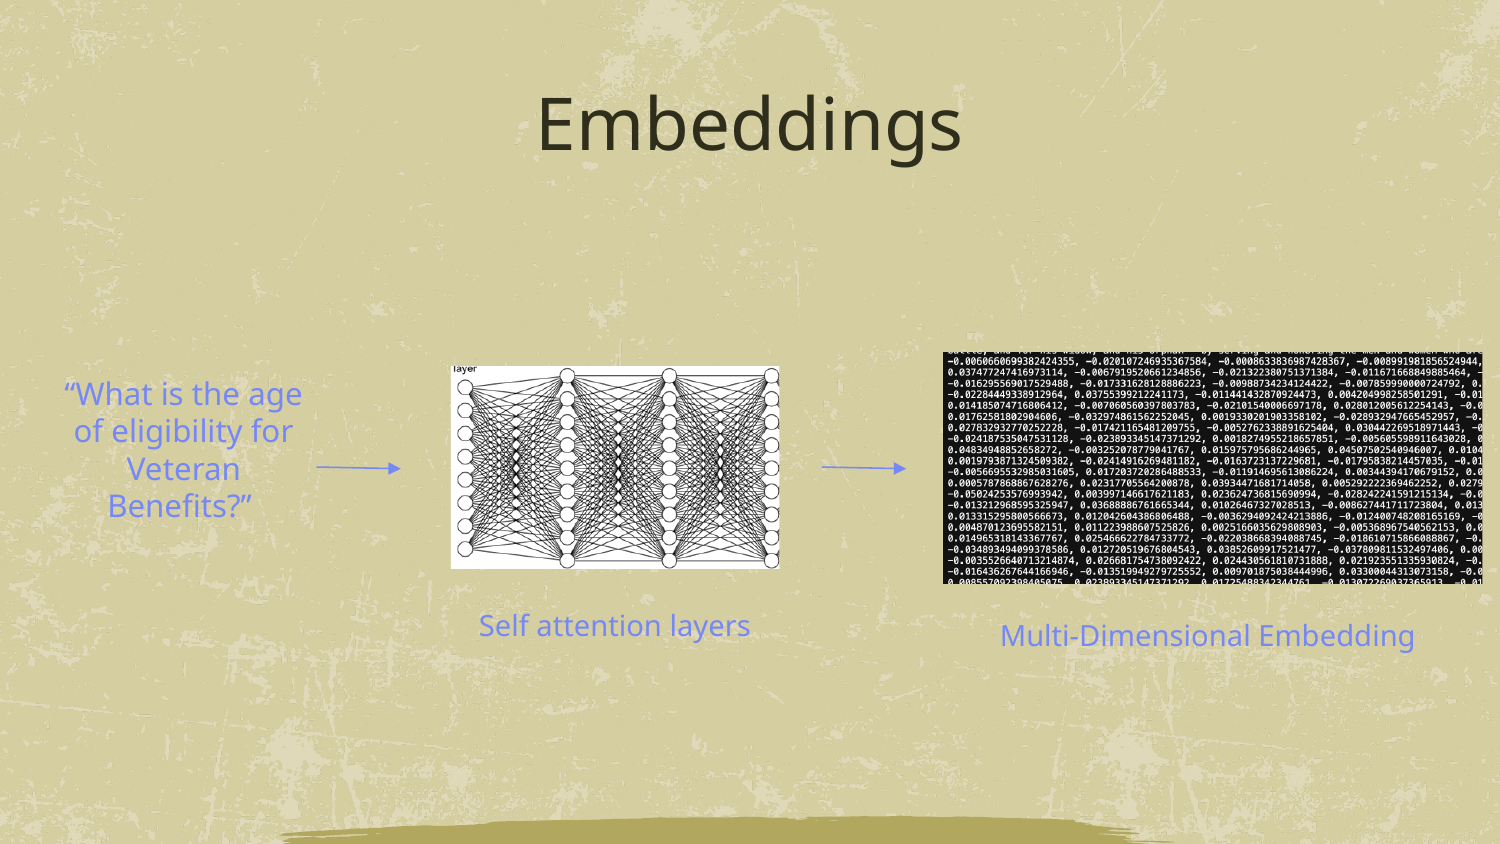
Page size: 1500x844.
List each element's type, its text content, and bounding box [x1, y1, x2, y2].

picture [933, 351, 1483, 584]
text_box Multi-Dimensional Embedding [923, 601, 1493, 659]
text_box “What is the age of eligibility for Veteran Benefits?” [37, 358, 330, 682]
title Embeddings [51, 62, 1449, 184]
picture [450, 366, 780, 570]
text_box Self attention layers [330, 592, 900, 649]
